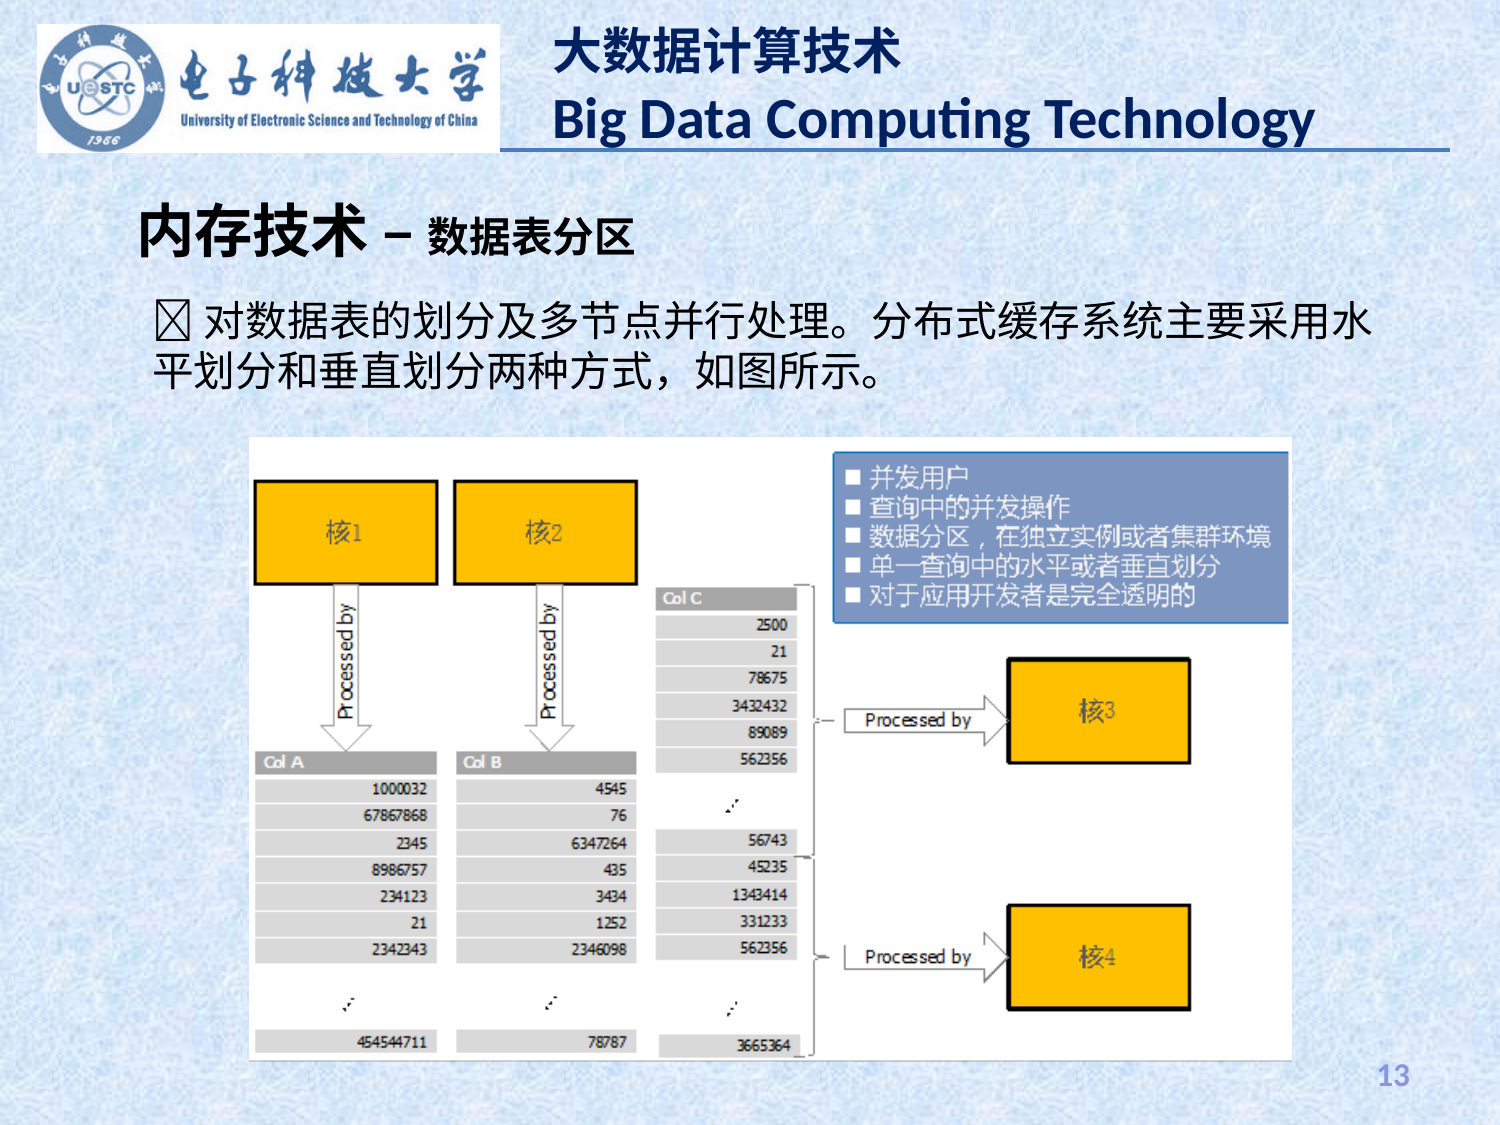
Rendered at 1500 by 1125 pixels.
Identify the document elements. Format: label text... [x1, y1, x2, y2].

text_box 内存技术 – 数据表分区 [121, 186, 1422, 272]
text_box 对数据表的划分及多节点并行处理。分布式缓存系统主要采用水平划分和垂直划分两种方式，如图所示。 [137, 287, 1400, 403]
text_box 大数据计算技术 Big Data Computing Technology [537, 12, 1450, 149]
picture [0, 0, 1500, 1125]
slide_number 13 [1074, 1042, 1425, 1103]
